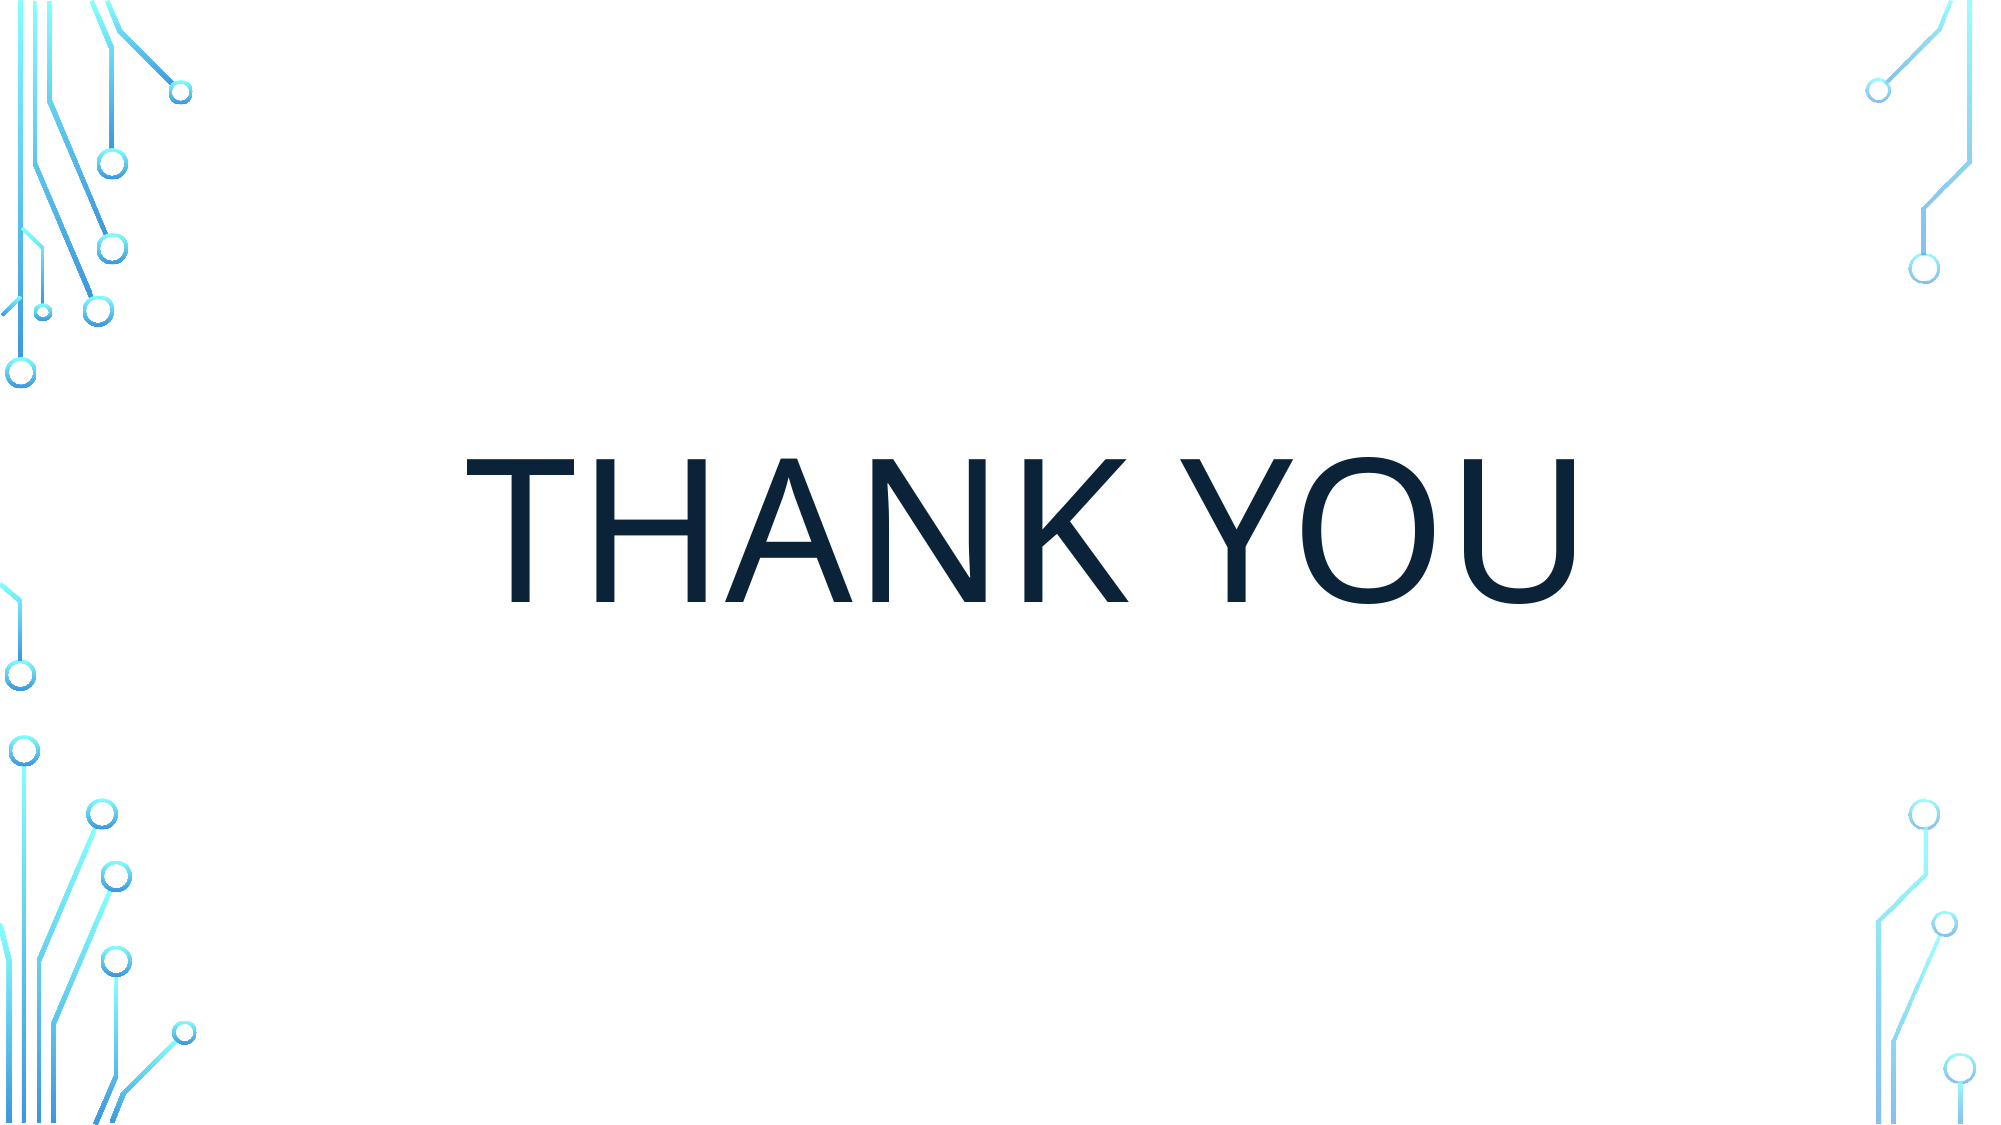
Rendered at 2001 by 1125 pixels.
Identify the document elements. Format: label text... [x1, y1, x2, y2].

text_box THANK YOU [451, 395, 1668, 651]
